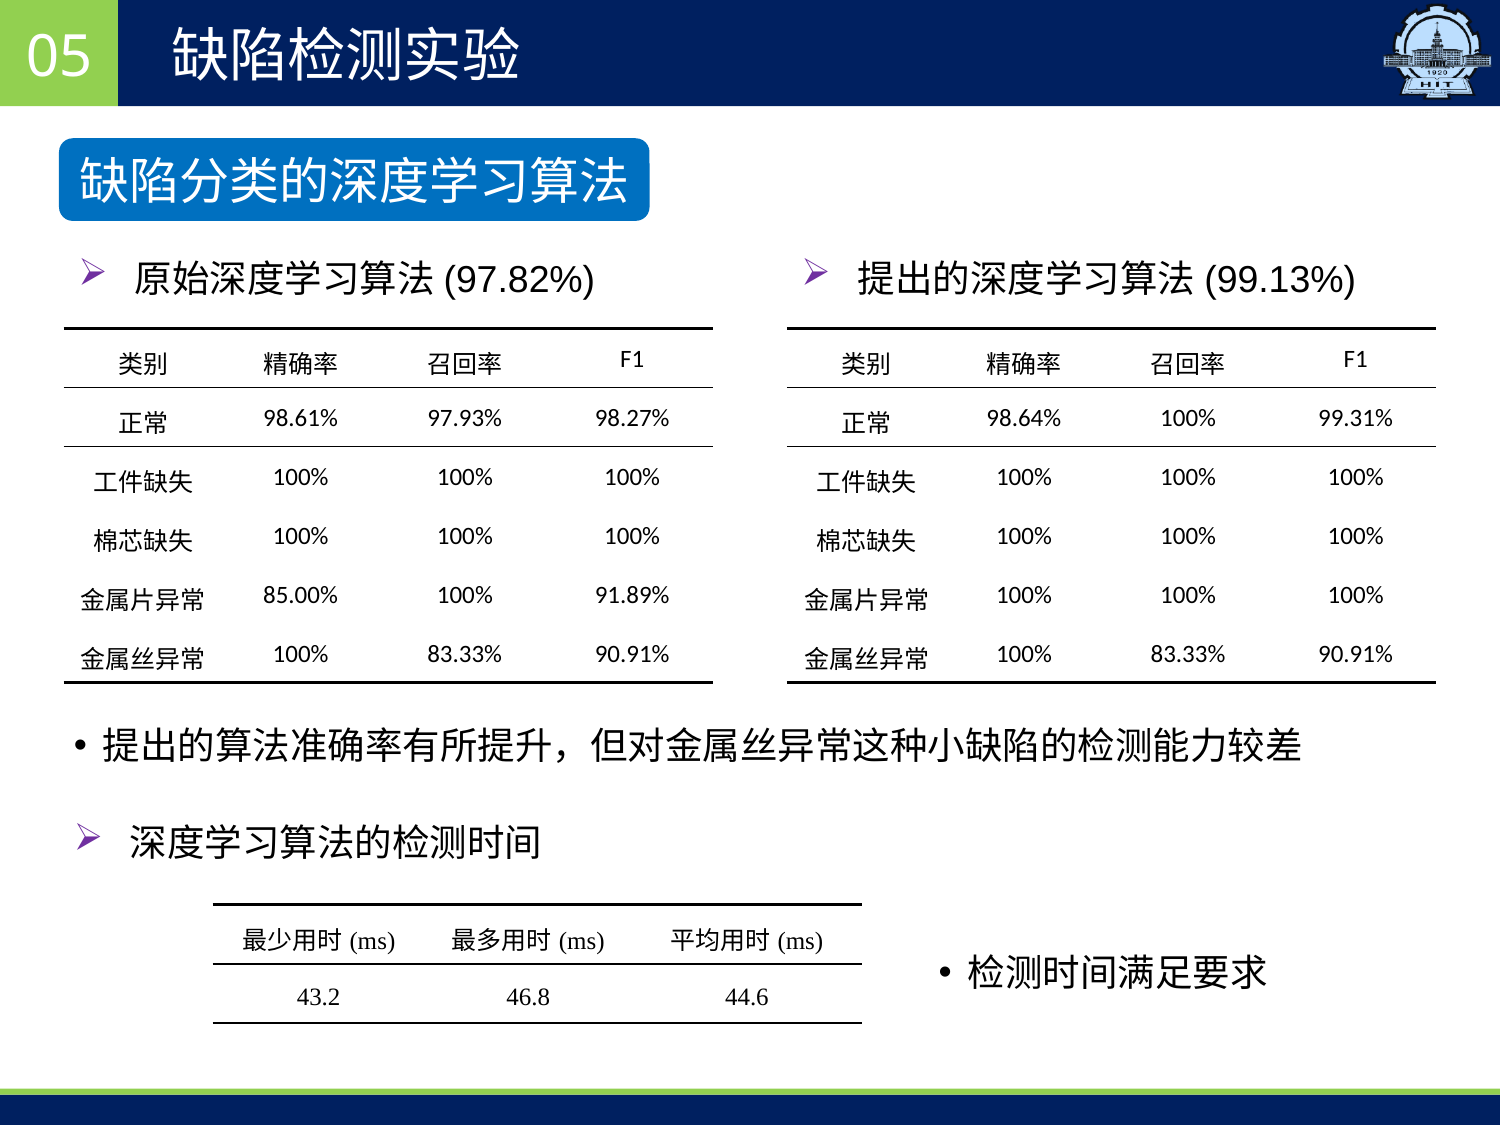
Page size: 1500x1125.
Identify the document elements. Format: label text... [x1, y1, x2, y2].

text_box 深度学习算法的检测时间 [59, 812, 663, 872]
table_cell 金属丝异常 [787, 624, 946, 681]
table_header F1 [552, 330, 713, 387]
table_header 类别 [787, 330, 946, 387]
table_cell 100% [378, 565, 552, 624]
table_header 最多用时(ms) [425, 906, 631, 963]
table_cell 100% [552, 506, 713, 565]
table_cell 100% [946, 447, 1101, 506]
table_header 召回率 [1101, 330, 1275, 387]
table_cell 90.91% [552, 624, 713, 681]
table_cell 43.2 [213, 965, 425, 1022]
table_cell 90.91% [1275, 624, 1436, 681]
table_header 精确率 [223, 330, 378, 387]
text_box 缺陷分类的深度学习算法 [58, 138, 650, 221]
table_cell 100% [1101, 565, 1275, 624]
table_cell 100% [1275, 447, 1436, 506]
table_cell 98.61% [223, 388, 378, 446]
table_cell 100% [1275, 565, 1436, 624]
table_header 最少用时(ms) [213, 906, 425, 963]
table_cell 金属丝异常 [64, 624, 223, 681]
table_cell 85.00% [223, 565, 378, 624]
table_cell 100% [1101, 506, 1275, 565]
table_header 平均用时(ms) [631, 906, 862, 963]
table_header 类别 [64, 330, 223, 387]
table_cell 100% [946, 624, 1101, 681]
table_cell 97.93% [378, 388, 552, 446]
text_box 提出的深度学习算法(99.13%) [786, 247, 1437, 307]
table_header F1 [1275, 330, 1436, 387]
text_box 提出的算法准确率有所提升，但对金属丝异常这种小缺陷的检测能力较差 [59, 703, 1418, 775]
table_cell 44.6 [631, 965, 862, 1022]
table_cell 100% [946, 506, 1101, 565]
table_header 精确率 [946, 330, 1101, 387]
list 05 [0, 0, 119, 107]
list 缺陷检测实验 [156, 0, 1361, 107]
table_cell 金属片异常 [64, 565, 223, 624]
table_cell 99.31% [1275, 388, 1436, 446]
table_cell 金属片异常 [787, 565, 946, 624]
table_cell 98.27% [552, 388, 713, 446]
table_cell 棉芯缺失 [64, 506, 223, 565]
table_cell 83.33% [378, 624, 552, 681]
table_cell 100% [223, 624, 378, 681]
table_cell 100% [378, 447, 552, 506]
text_box 检测时间满足要求 [923, 930, 1300, 1002]
table_cell 100% [223, 506, 378, 565]
table_cell 100% [946, 565, 1101, 624]
table_cell 100% [1275, 506, 1436, 565]
table_cell 83.33% [1101, 624, 1275, 681]
table_cell 100% [1101, 388, 1275, 446]
table_cell 正常 [787, 388, 946, 446]
table_cell 100% [378, 506, 552, 565]
table_cell 正常 [64, 388, 223, 446]
table_cell 工件缺失 [787, 447, 946, 506]
table_cell 棉芯缺失 [787, 506, 946, 565]
table_cell 100% [1101, 447, 1275, 506]
text_box 原始深度学习算法(97.82%) [63, 247, 714, 307]
table_cell 98.64% [946, 388, 1101, 446]
table_cell 91.89% [552, 565, 713, 624]
table_cell 46.8 [425, 965, 631, 1022]
table_cell 100% [223, 447, 378, 506]
table_cell 工件缺失 [64, 447, 223, 506]
table_cell 100% [552, 447, 713, 506]
table_header 召回率 [378, 330, 552, 387]
